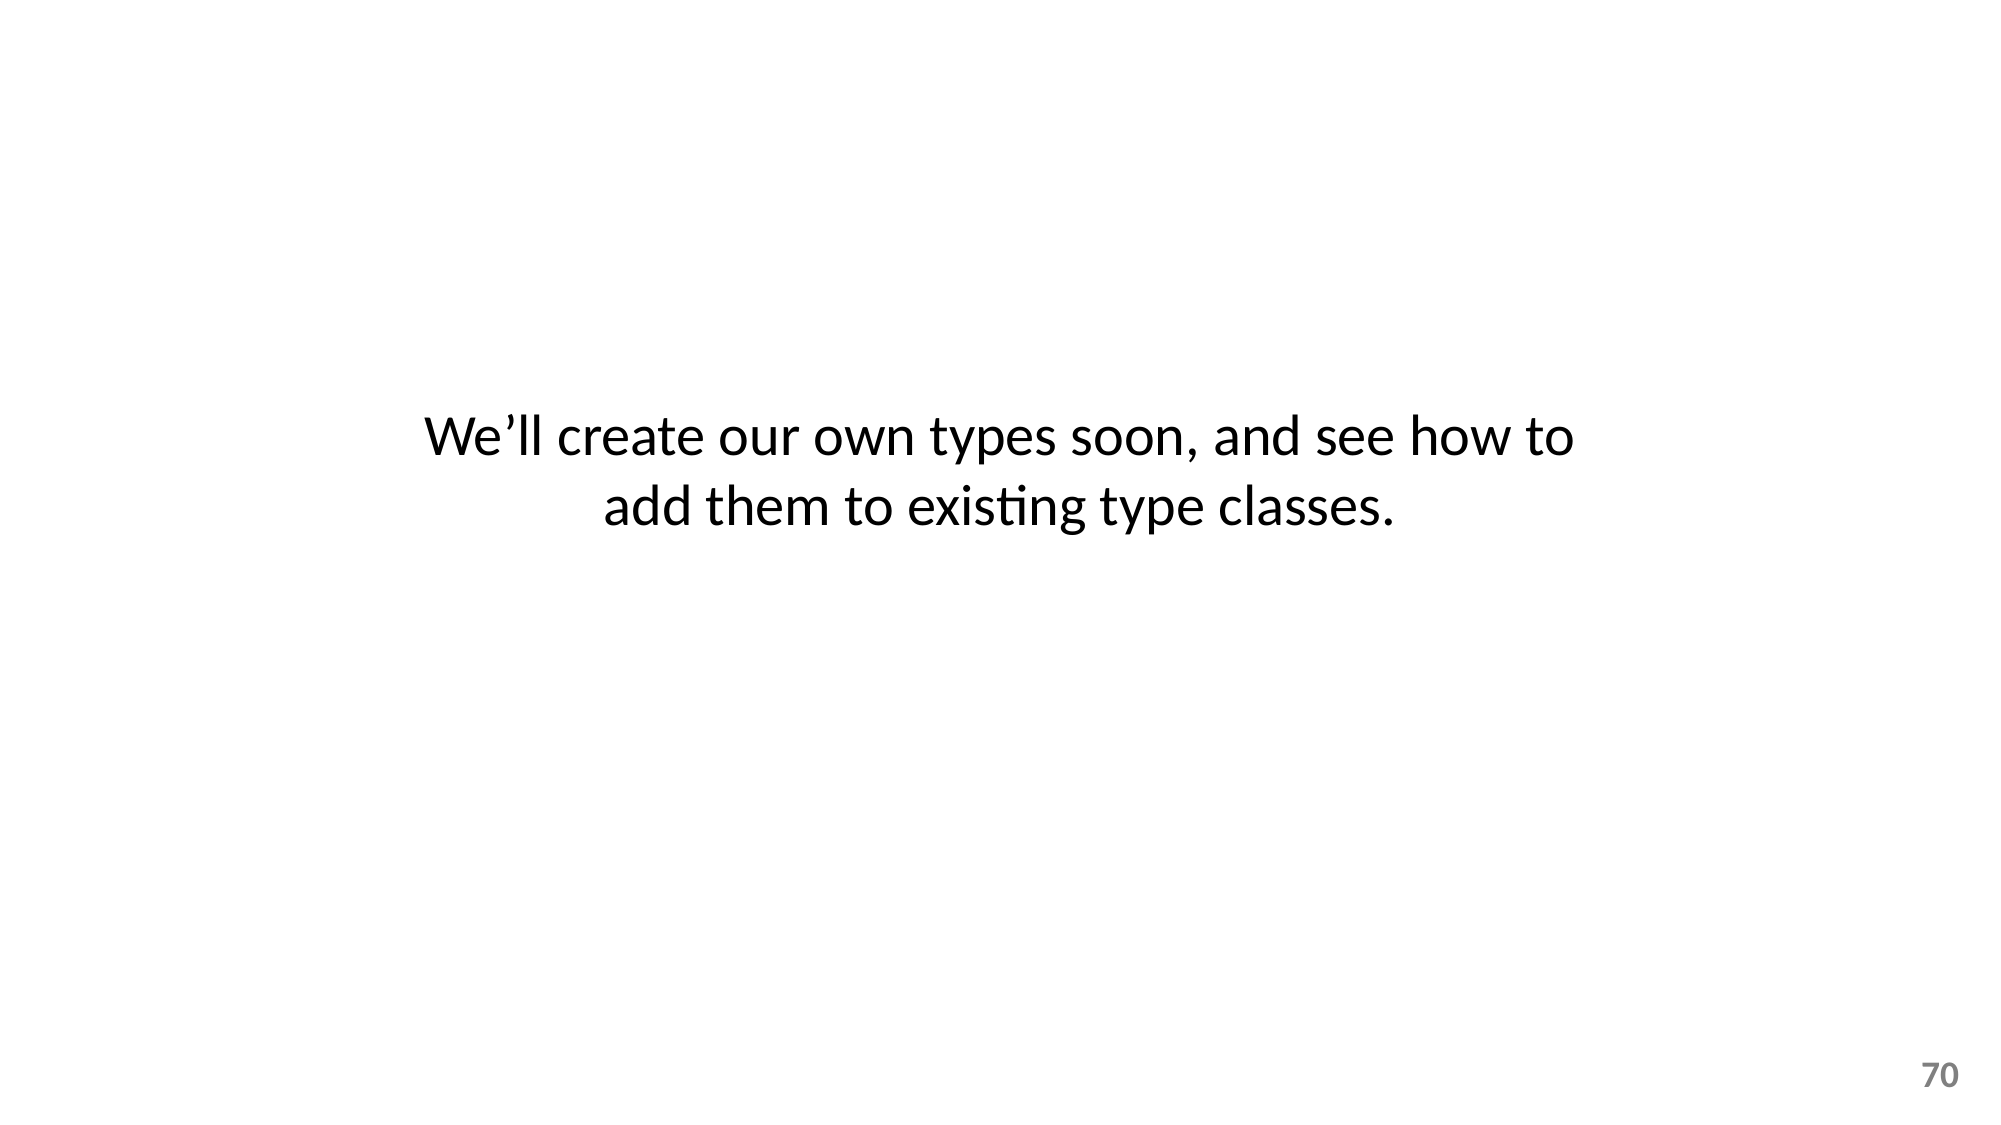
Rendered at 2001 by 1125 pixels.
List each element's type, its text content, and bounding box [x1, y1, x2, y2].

text_box We’ll create our own types soon, and see how to add them to existing type classes. [365, 389, 1635, 545]
slide_number 70 [1524, 1042, 1975, 1103]
